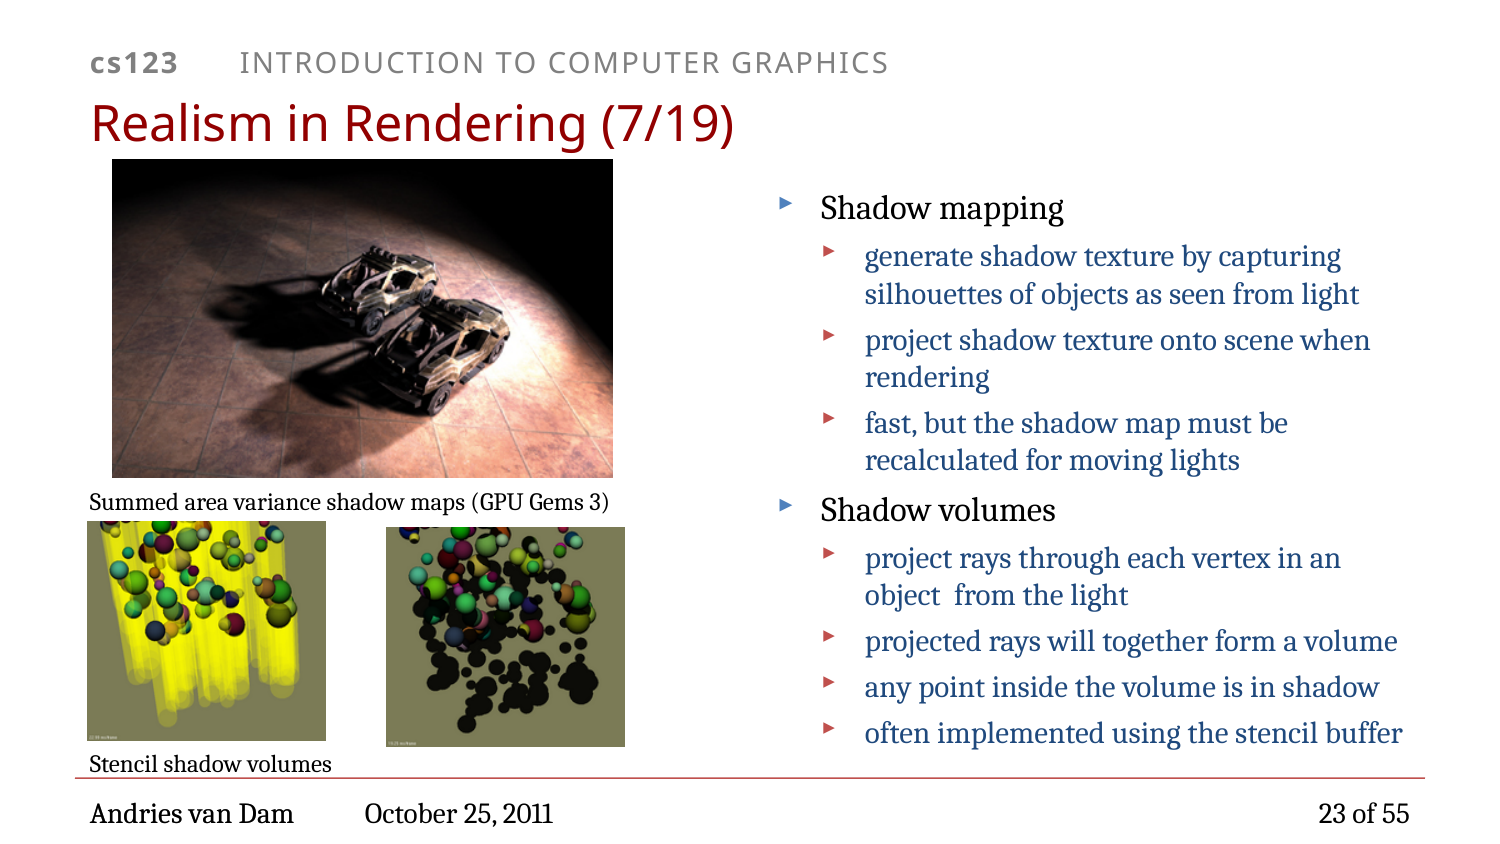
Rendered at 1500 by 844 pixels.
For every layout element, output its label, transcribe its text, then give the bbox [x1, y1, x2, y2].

footer October 25, 2011 [350, 787, 1213, 827]
title Realism in Rendering (7/19) [75, 84, 1425, 160]
text_box Summed area variance shadow maps (GPU Gems 3) [75, 478, 755, 523]
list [112, 158, 614, 478]
text_box Stencil shadow volumes [75, 740, 755, 785]
list Shadow mapping generate shadow texture by capturing silhouettes of objects as seen from light project shadow texture onto scene when rendering fast, but the shadow map must be recalculated for moving lights Shadow volumes project rays through each vertex in an object from the light projected rays will together form a volume any point inside the volume is in shadow often implemented using the stencil buffer [762, 178, 1425, 769]
picture [386, 527, 626, 748]
picture [87, 521, 326, 742]
slide_number 23 of 55 [1224, 787, 1425, 827]
